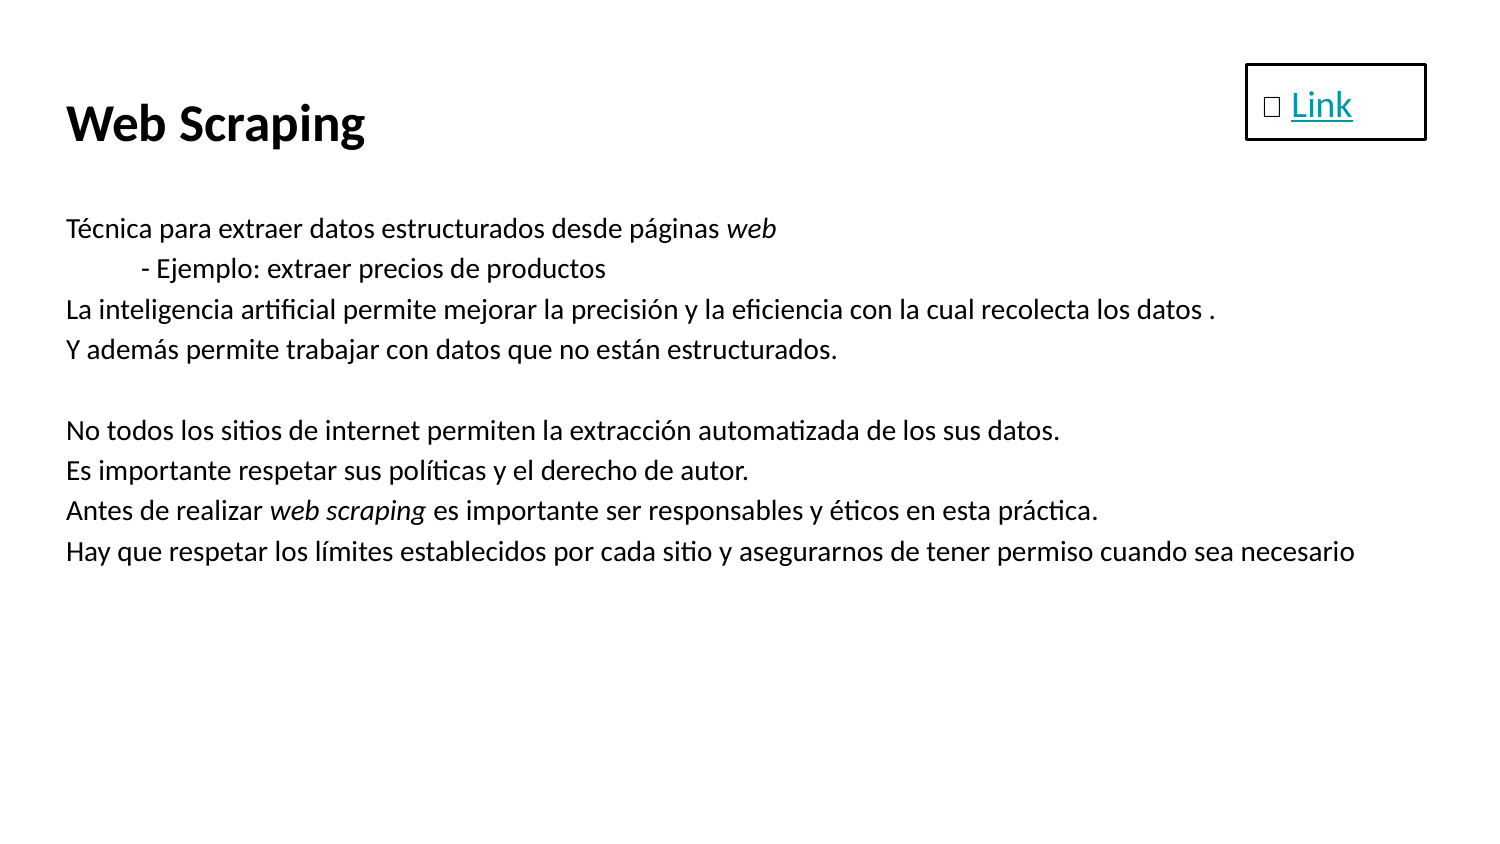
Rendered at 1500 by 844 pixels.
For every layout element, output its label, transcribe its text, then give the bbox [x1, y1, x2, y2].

list Técnica para extraer datos estructurados desde páginas web - Ejemplo: extraer precios de productos La inteligencia artificial permite mejorar la precisión y la eficiencia con la cual recolecta los datos . Y además permite trabajar con datos que no están estructurados. No todos los sitios de internet permiten la extracción automatizada de los sus datos. Es importante respetar sus políticas y el derecho de autor. Antes de realizar web scraping es importante ser responsables y éticos en esta práctica. Hay que respetar los límites establecidos por cada sitio y asegurarnos de tener permiso cuando sea necesario [51, 189, 1449, 750]
text_box 🔗 Link [1246, 64, 1426, 140]
title Web Scraping [51, 72, 1449, 167]
